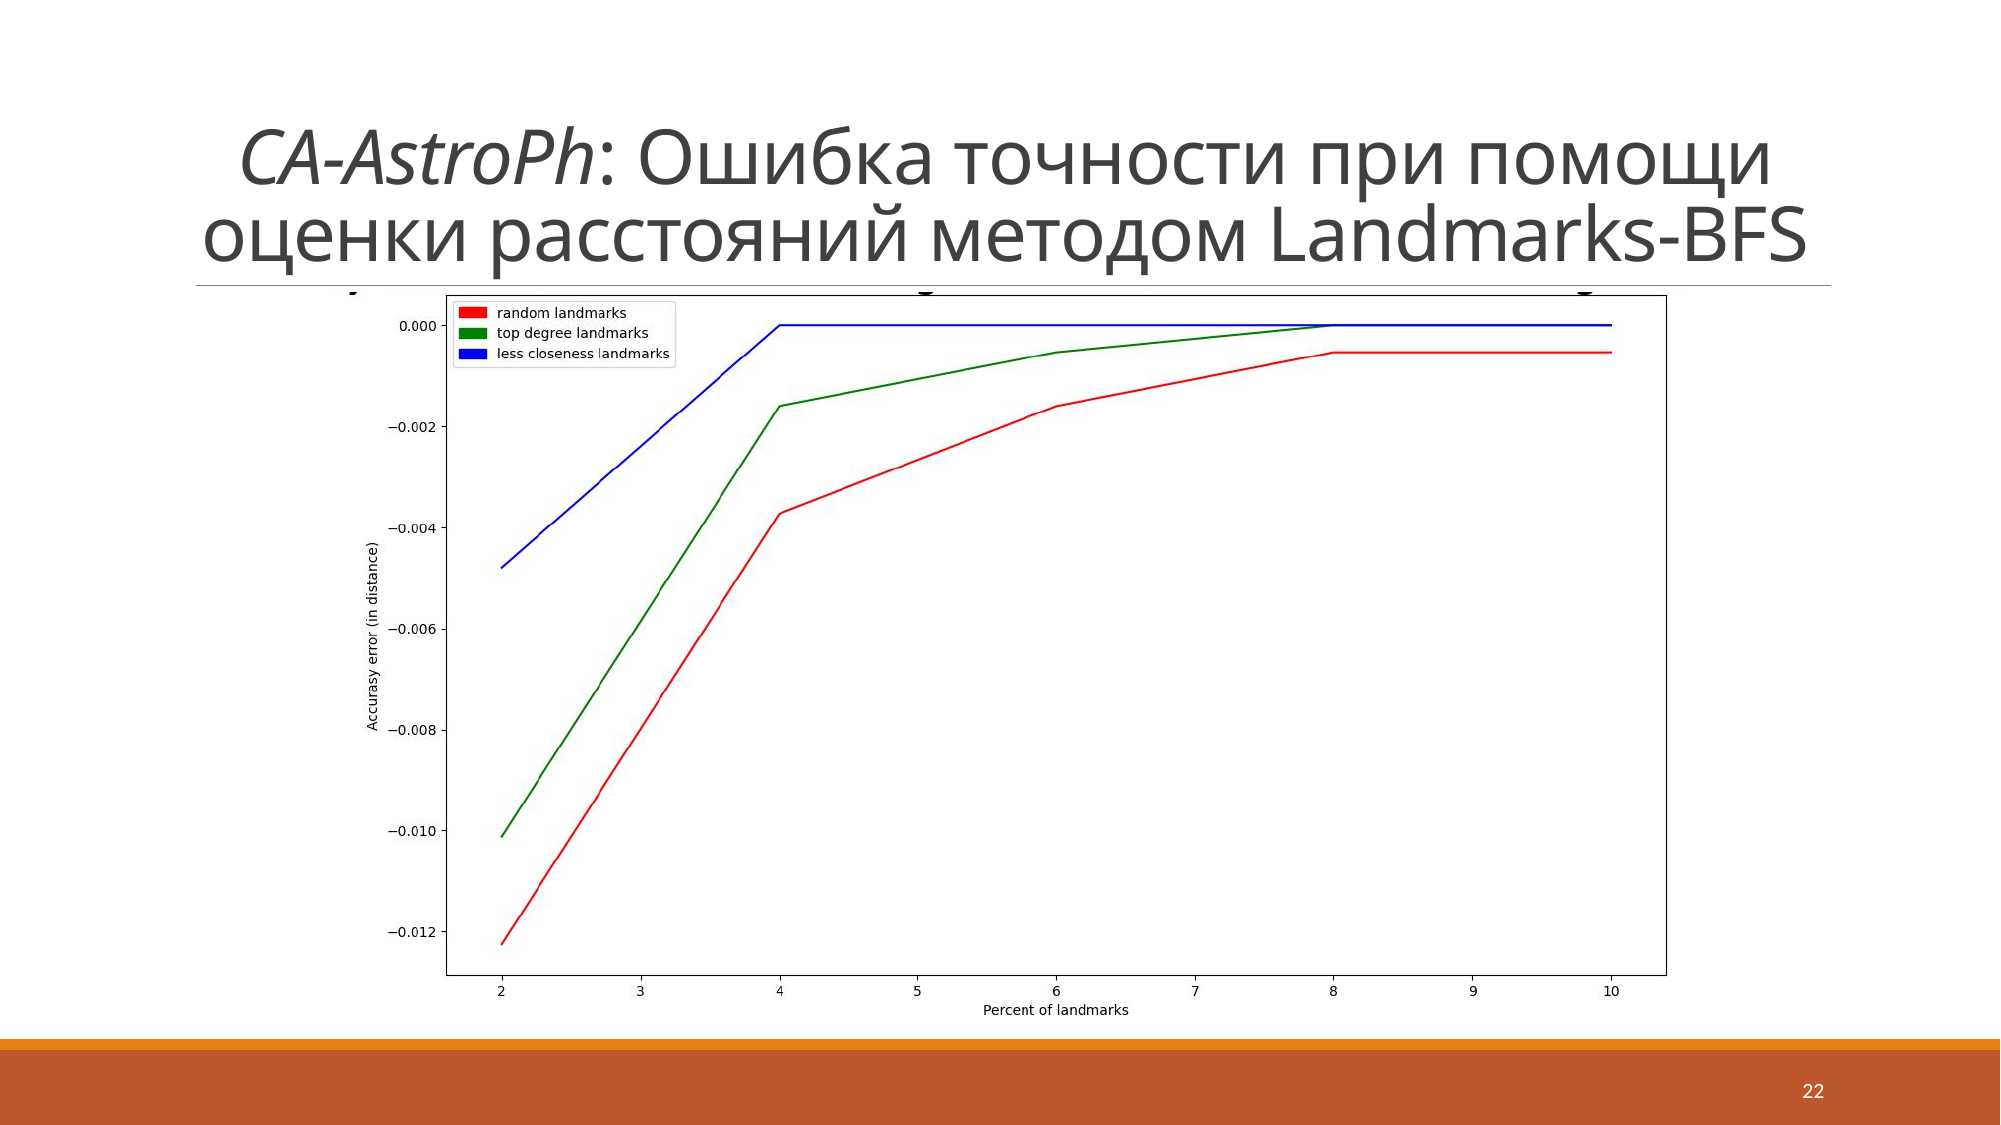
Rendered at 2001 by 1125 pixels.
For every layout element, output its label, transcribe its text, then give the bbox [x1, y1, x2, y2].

slide_number 22 [1624, 1059, 1840, 1120]
title CA-AstroPh: Ошибка точности при помощи оценки расстояний методом Landmarks-BFS [180, 47, 1830, 285]
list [330, 292, 1682, 1022]
